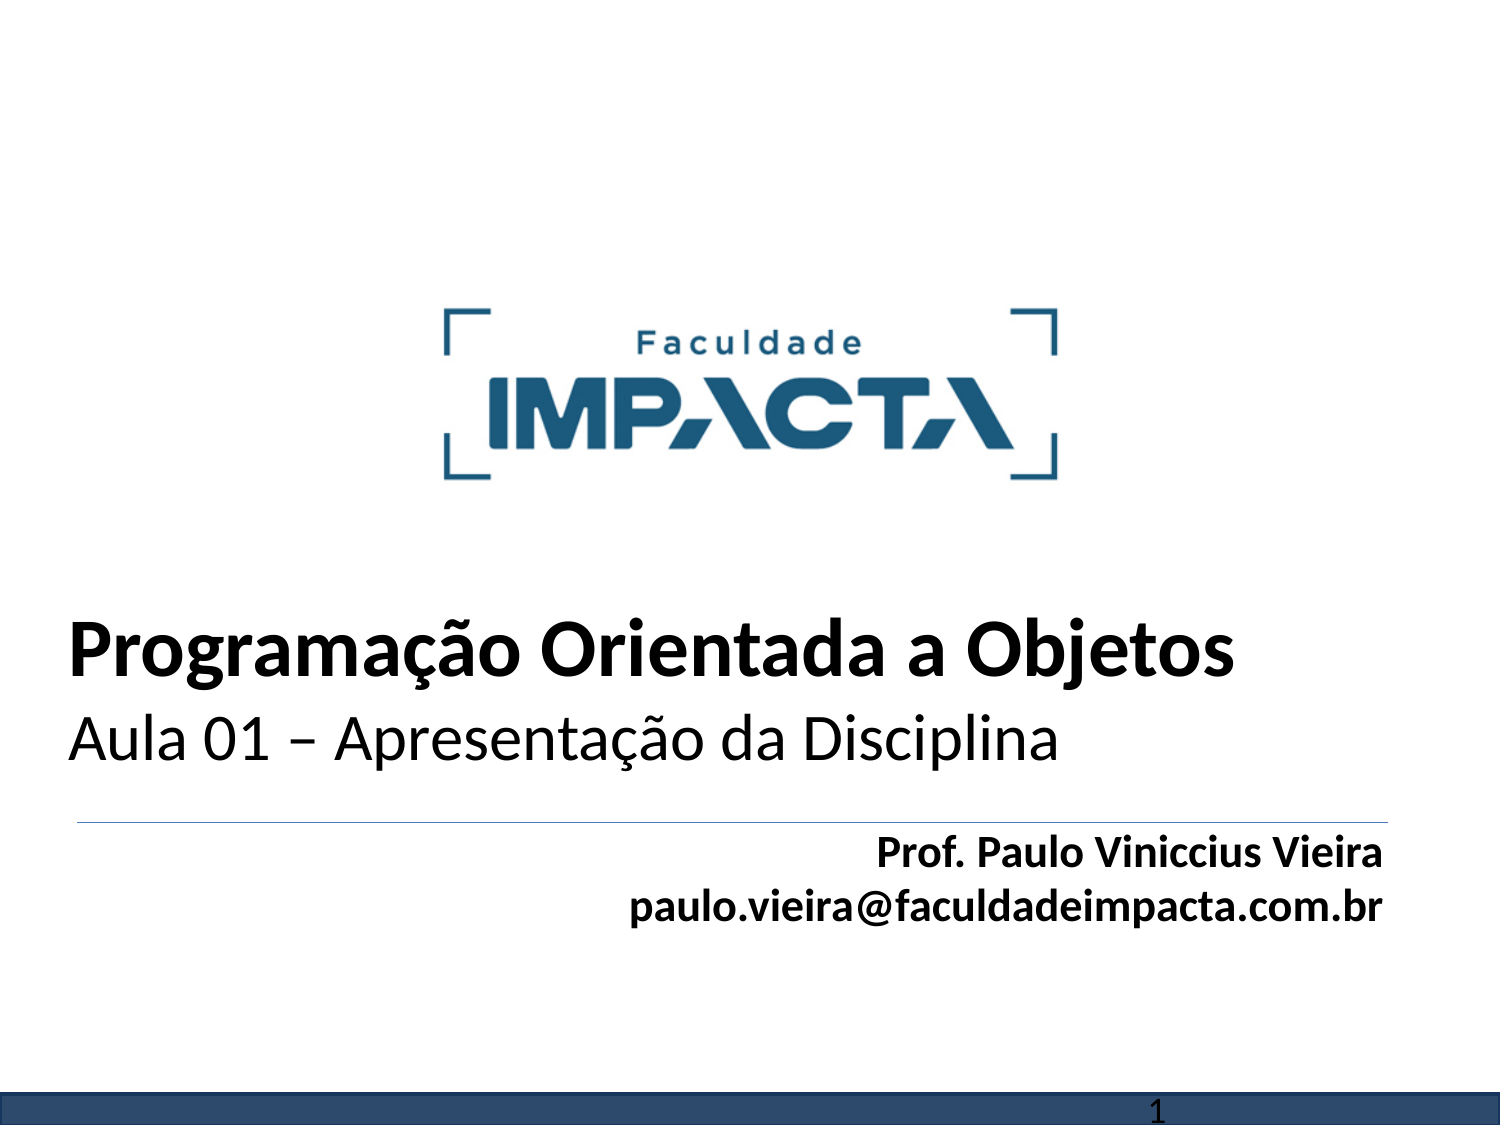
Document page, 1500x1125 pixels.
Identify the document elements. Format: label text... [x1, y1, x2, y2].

slide_number 1 [1132, 1078, 1483, 1125]
title Programação Orientada a Objetos Aula 01 – Apresentação da Disciplina [53, 586, 1459, 810]
picture [439, 303, 1061, 486]
list Prof. Paulo Viniccius Vieira paulo.vieira@faculdadeimpacta.com.br [123, 822, 1399, 941]
